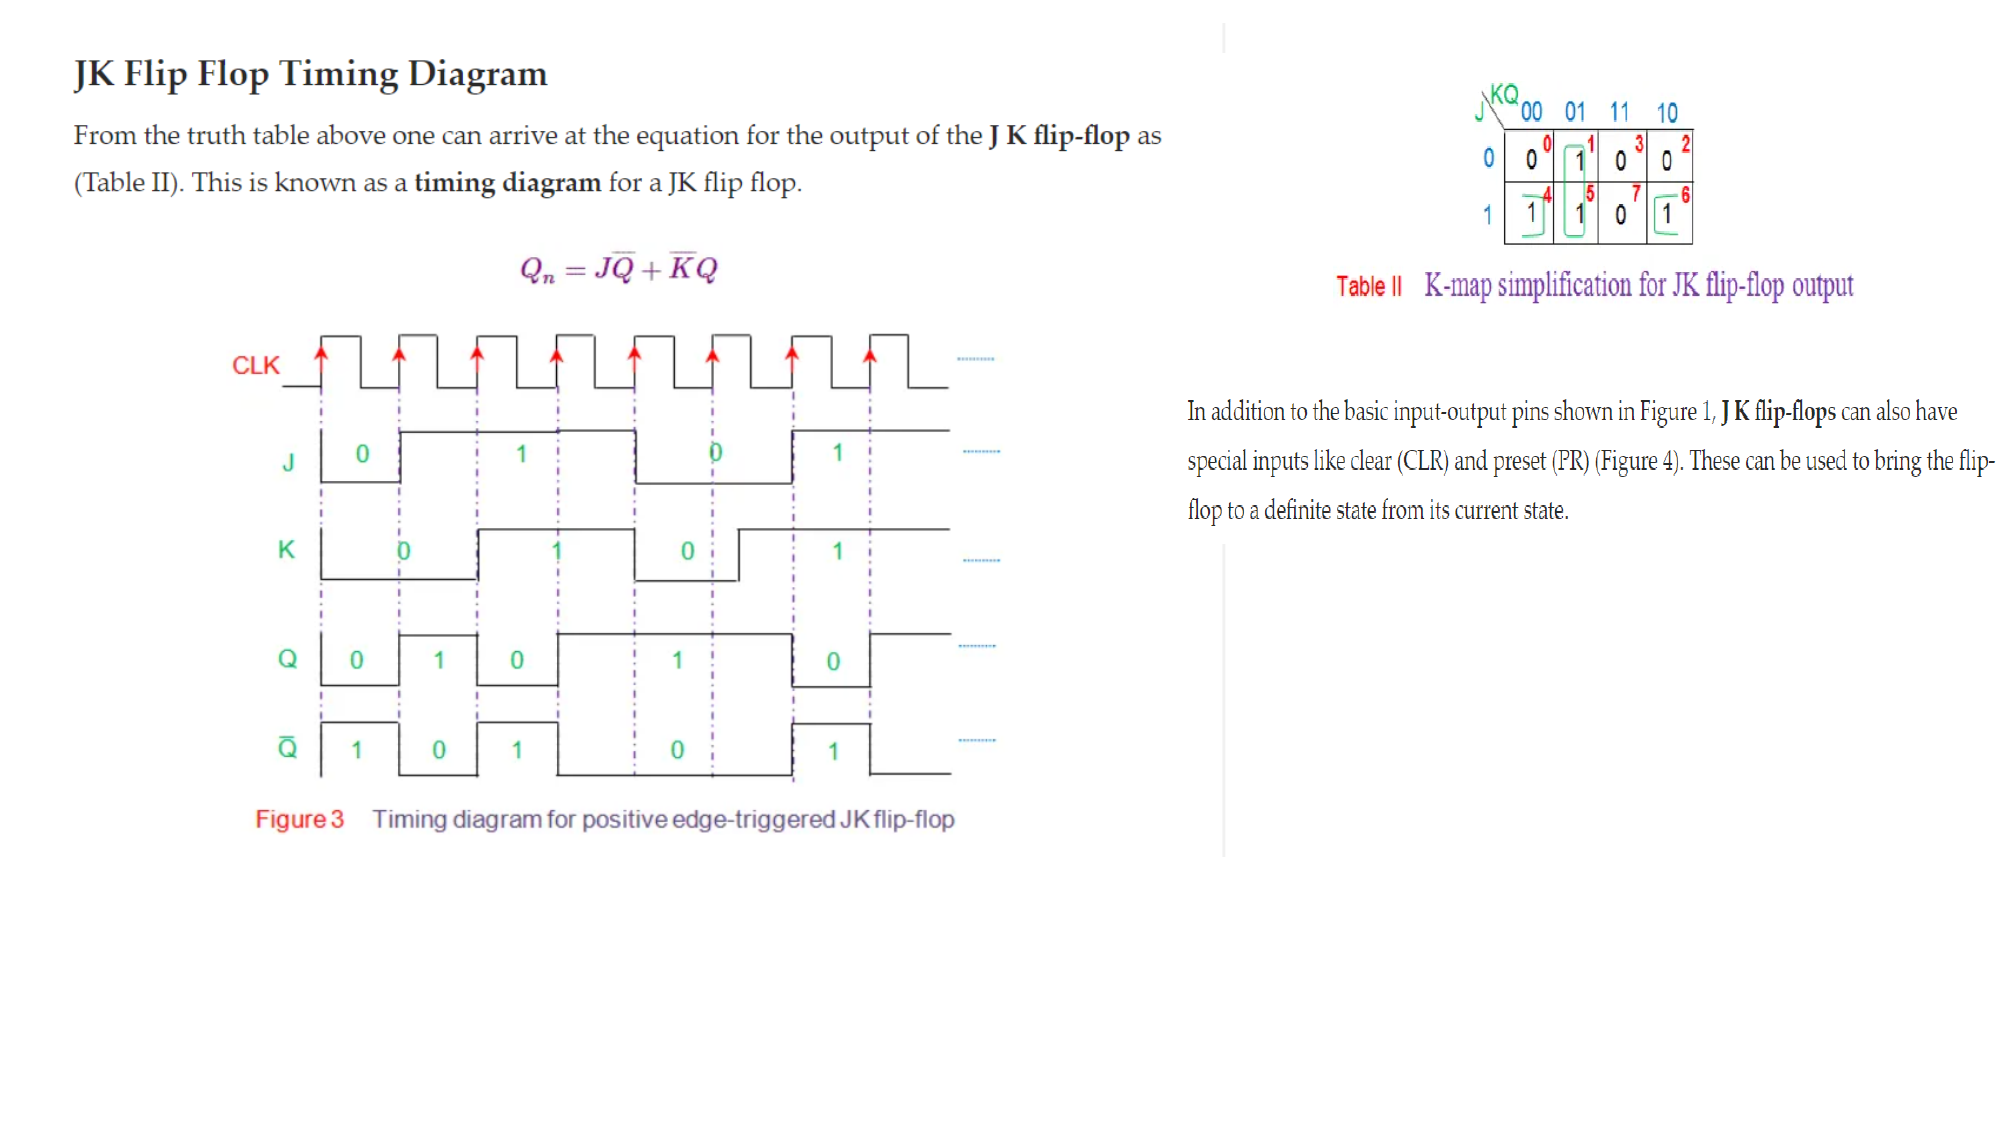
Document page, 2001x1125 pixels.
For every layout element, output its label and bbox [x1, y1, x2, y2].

picture [20, 23, 2000, 857]
